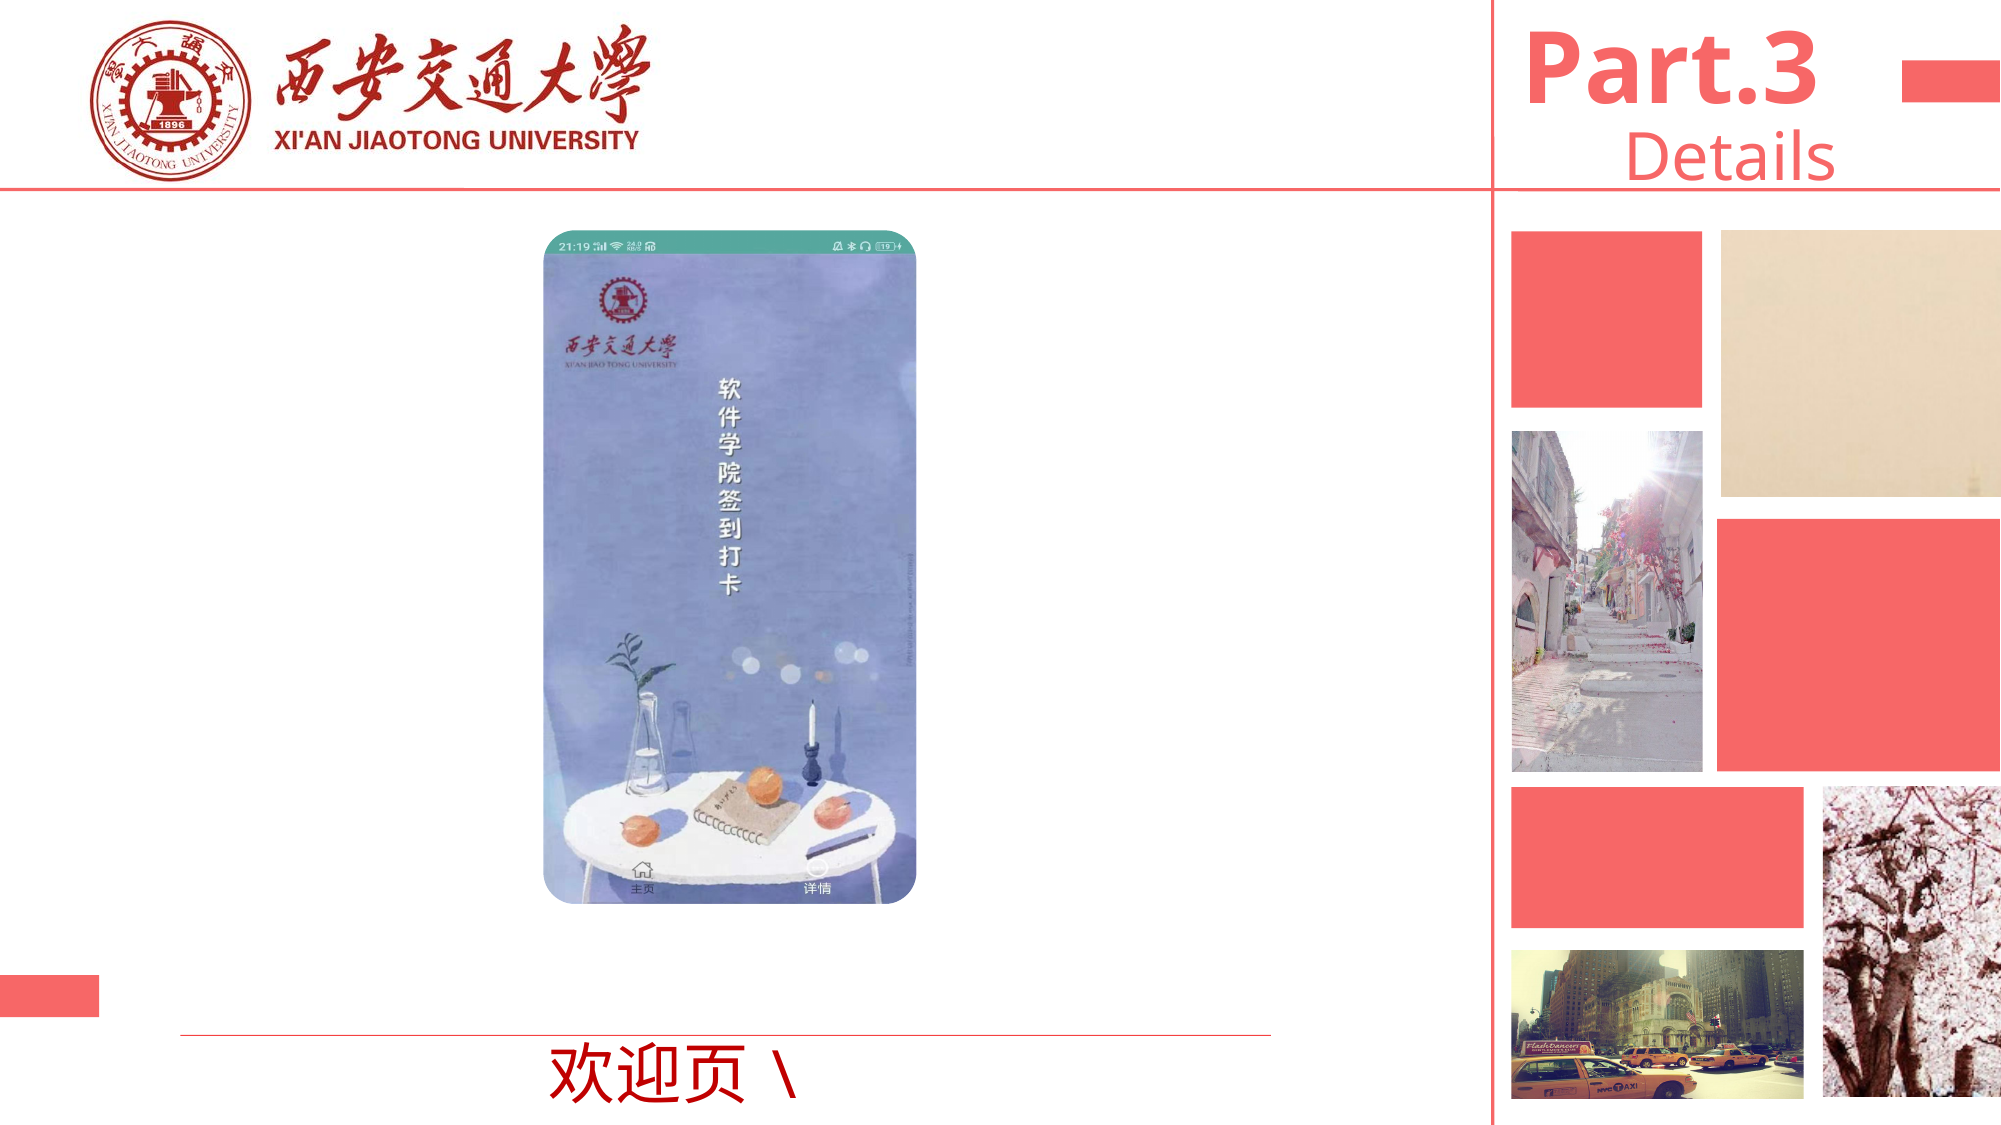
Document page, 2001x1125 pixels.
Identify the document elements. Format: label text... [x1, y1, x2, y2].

text_box [1721, 230, 2000, 497]
text_box Details [1608, 106, 2000, 201]
picture [46, 0, 693, 184]
text_box Part.3 [1507, 0, 1935, 132]
text_box [1511, 787, 1804, 929]
text_box [1935, 60, 2000, 103]
text_box [1511, 431, 1703, 772]
text_box [1511, 231, 1703, 408]
text_box [1822, 786, 2000, 1097]
picture [543, 230, 917, 905]
text_box [0, 975, 100, 1018]
text_box [1511, 950, 1804, 1099]
text_box [1717, 518, 2000, 772]
text_box 欢迎页\ [322, 1024, 1031, 1120]
